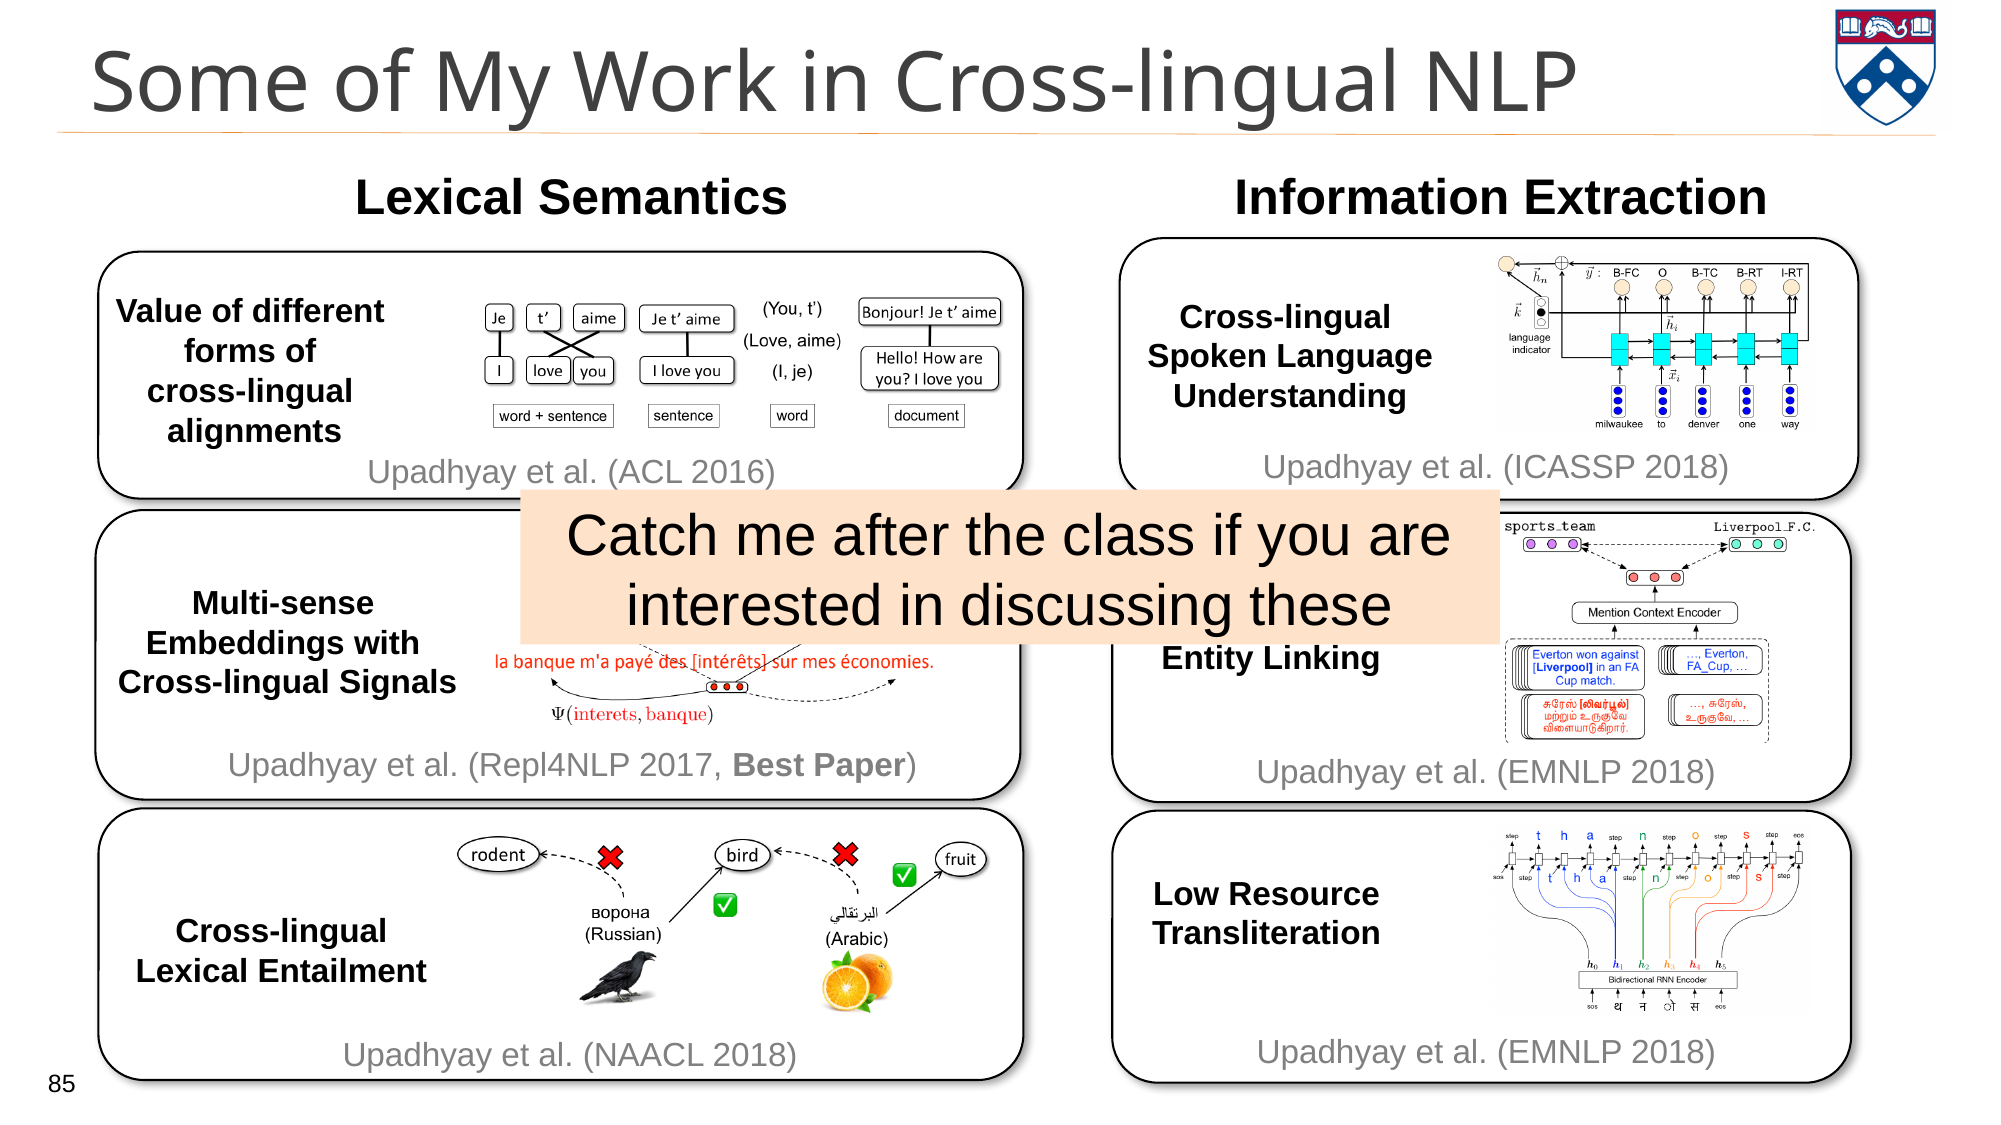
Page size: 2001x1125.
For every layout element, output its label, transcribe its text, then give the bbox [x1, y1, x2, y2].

text_box [1110, 808, 1854, 1085]
picture [1820, 0, 1953, 132]
picture [1495, 252, 1816, 432]
text_box Upadhyay et al. (NAACL 2018) [327, 1027, 814, 1081]
picture [479, 288, 1007, 434]
text_box Lexical Semantics [340, 157, 804, 232]
text_box Information Extraction [1219, 157, 1783, 232]
text_box Catch me after the class if you are interested in discussing these [520, 489, 1500, 645]
text_box Upadhyay et al. (ACL 2016) [352, 442, 792, 498]
picture [490, 529, 962, 725]
text_box Upadhyay et al. (EMNLP 2018) [1241, 1023, 1732, 1078]
text_box Upadhyay et al. (ICASSP 2018) [1247, 437, 1746, 493]
text_box [1500, 510, 1854, 803]
text_box [96, 809, 1026, 1083]
slide_number 85 [20, 1067, 104, 1106]
picture [1488, 821, 1811, 1015]
text_box [96, 249, 1026, 501]
text_box [93, 508, 1023, 802]
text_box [1143, 521, 1815, 799]
text_box Cross-lingual Spoken Language Understanding [1132, 287, 1449, 422]
text_box [1110, 645, 1138, 799]
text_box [118, 823, 992, 1018]
title Some of My Work in Cross-lingual NLP [75, 33, 1814, 122]
text_box Upadhyay et al. (Repl4NLP 2017, Best Paper) [212, 735, 932, 791]
text_box Value of different forms of cross-lingual alignments [100, 281, 409, 457]
text_box Low Resource Transliteration [1137, 864, 1406, 959]
text_box Multi-sense Embeddings with Cross-lingual Signals [103, 573, 473, 708]
text_box [1117, 236, 1861, 502]
